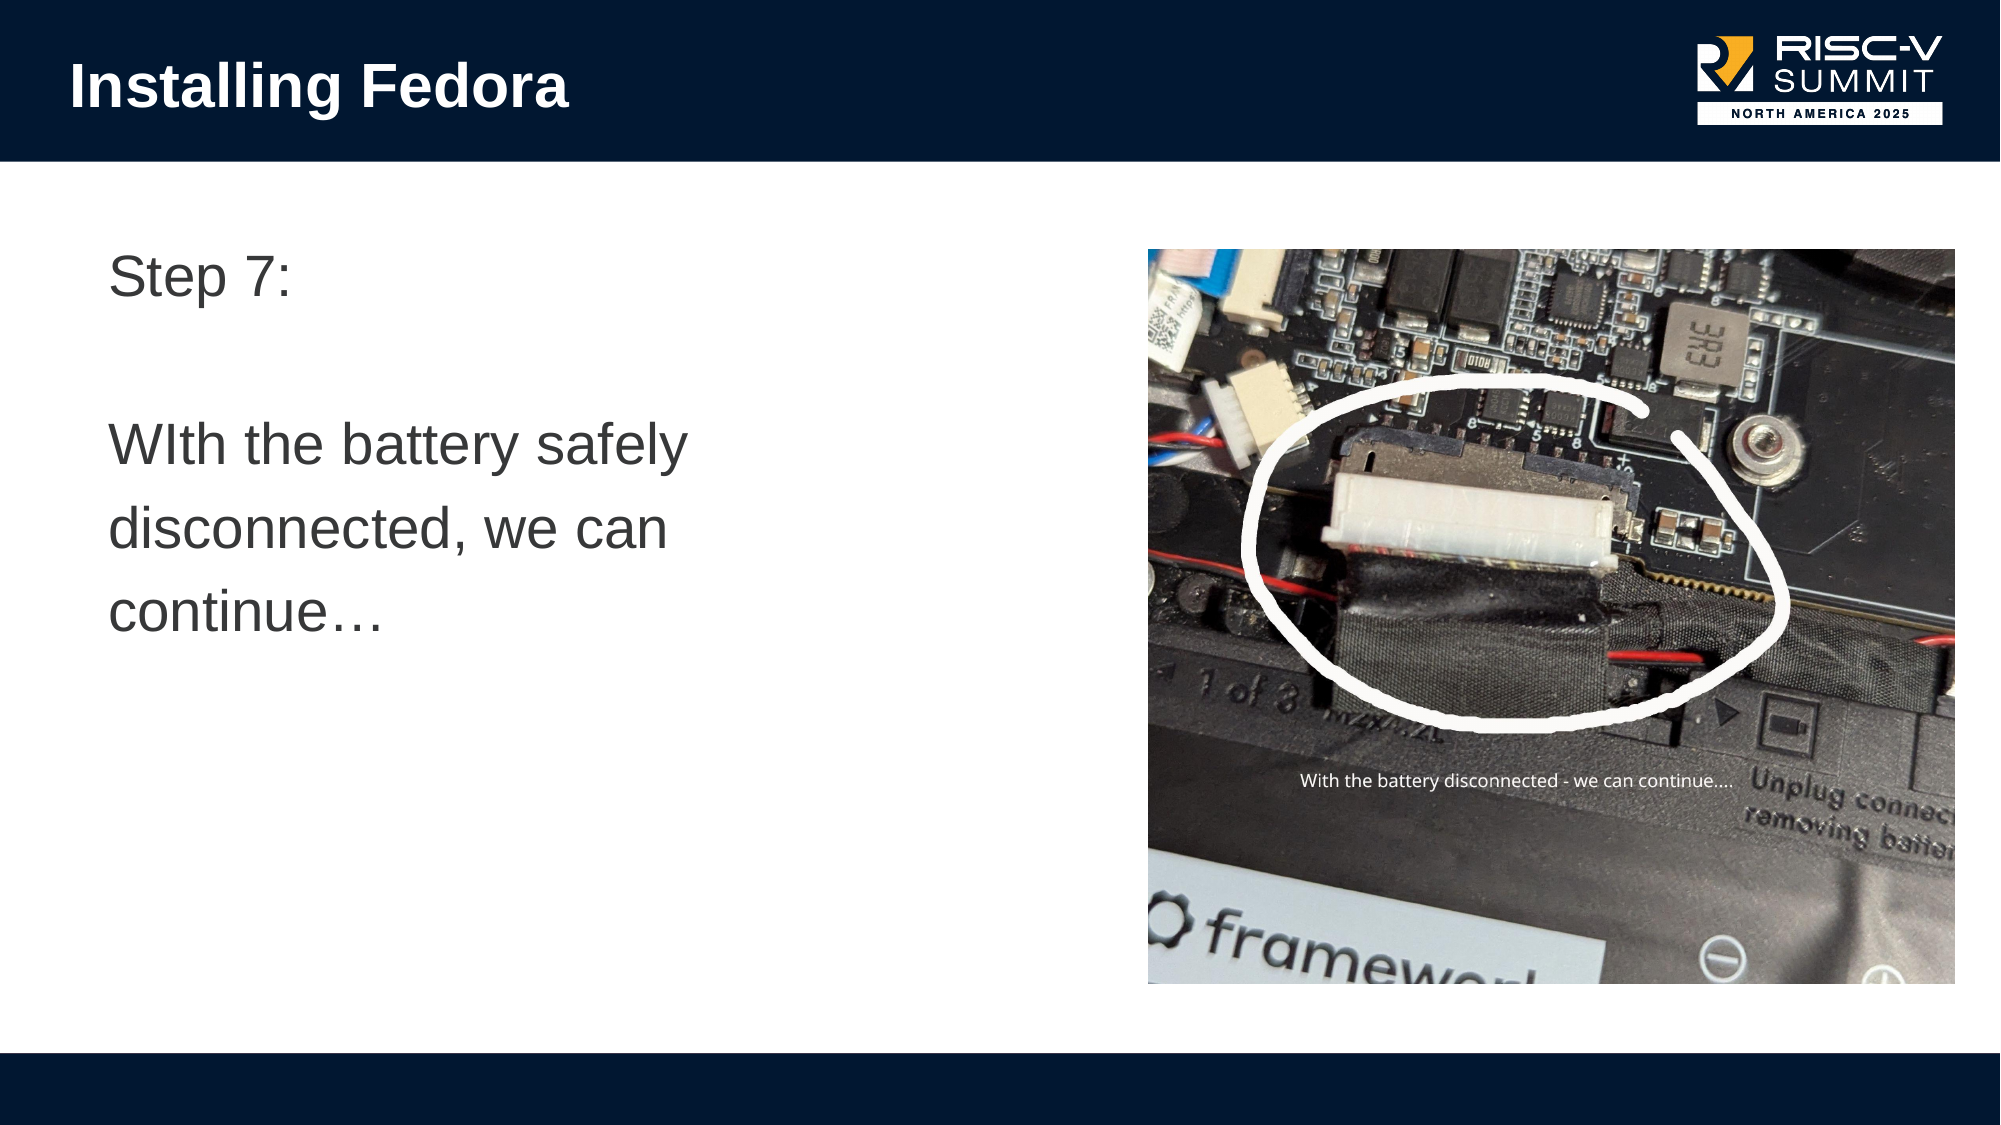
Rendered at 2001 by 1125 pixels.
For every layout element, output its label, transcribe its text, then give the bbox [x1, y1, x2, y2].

picture [1697, 36, 1943, 125]
list Step 7: WIth the battery safely disconnected, we can continue… [55, 238, 898, 931]
picture [1148, 249, 1956, 985]
title Installing Fedora [54, 46, 1833, 113]
